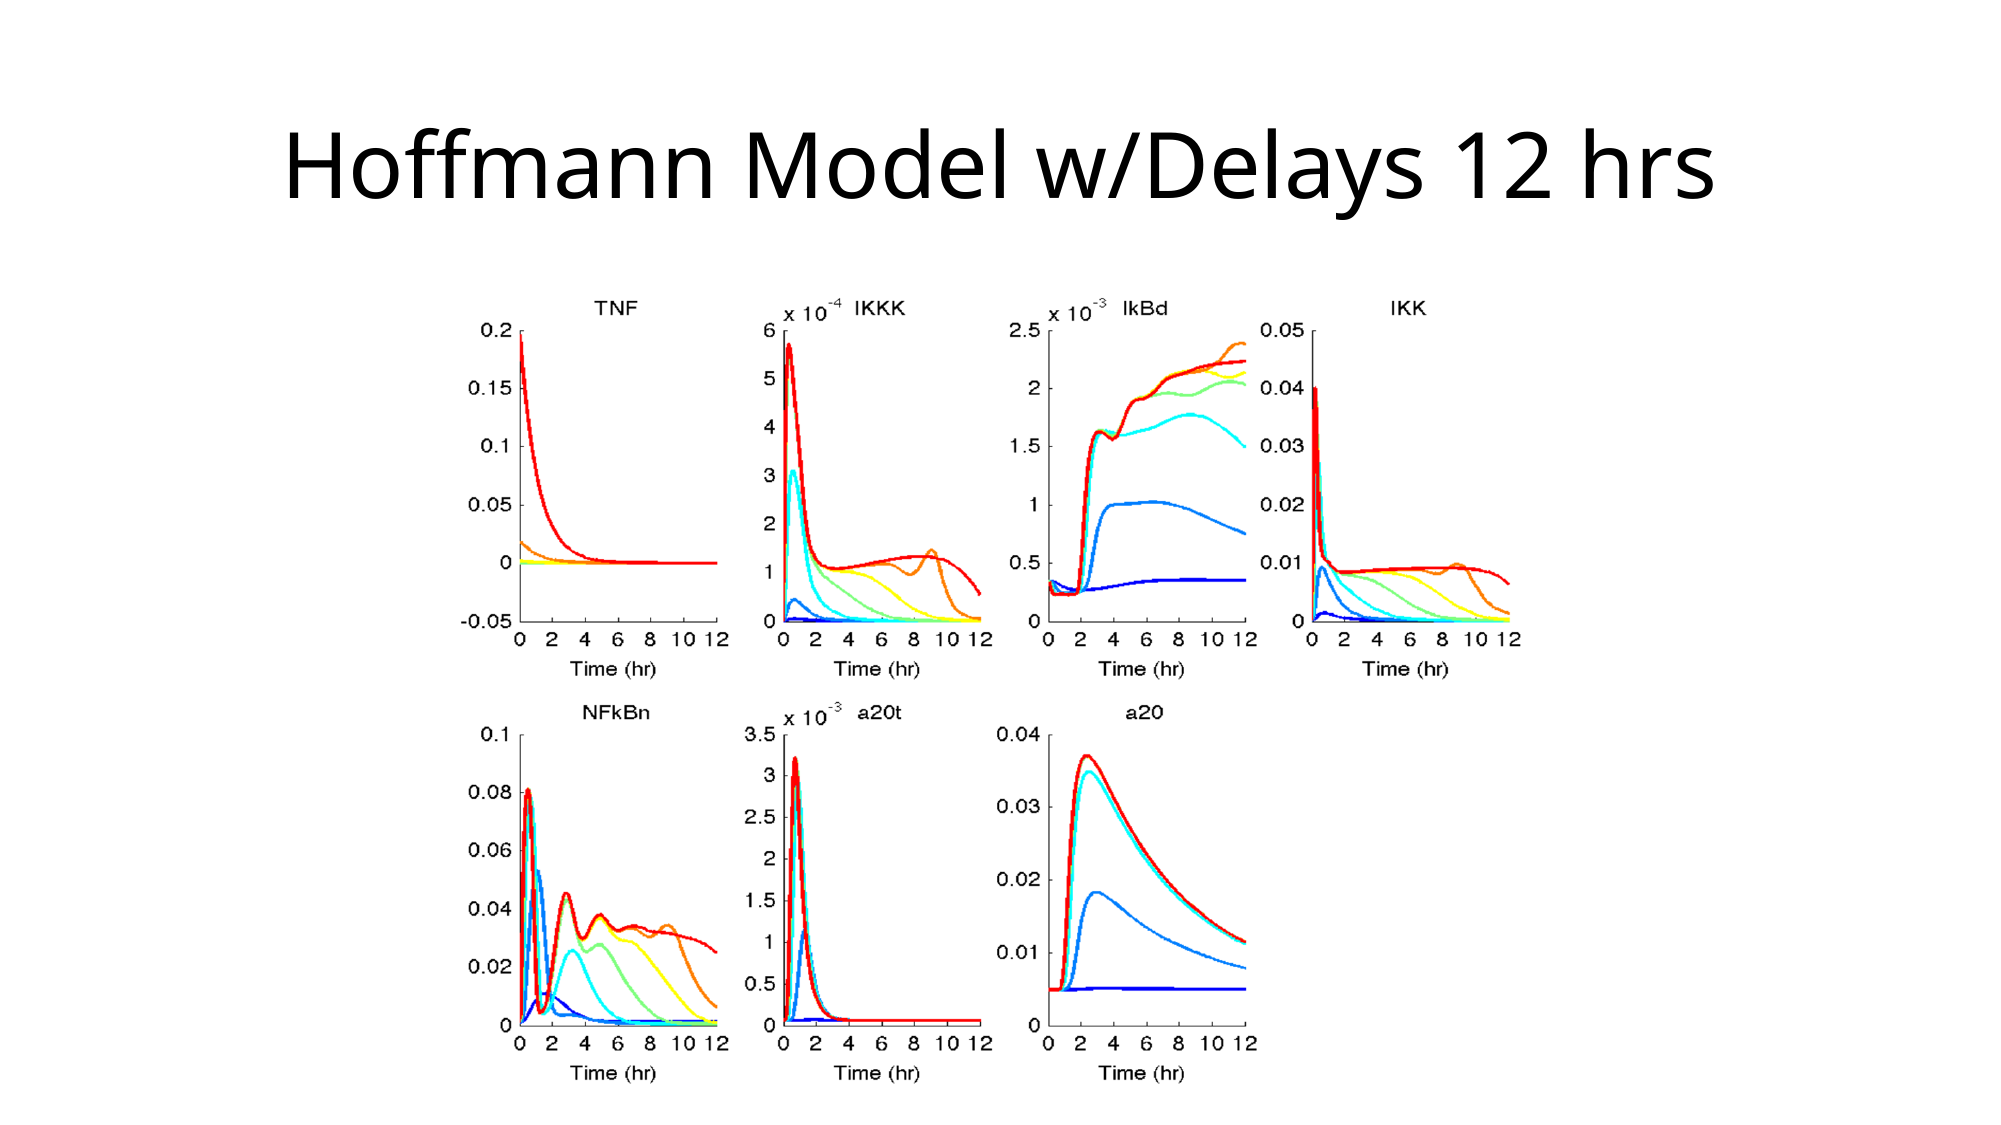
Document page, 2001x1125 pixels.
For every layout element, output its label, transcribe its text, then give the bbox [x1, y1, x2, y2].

picture [425, 277, 1575, 1100]
title Hoffmann Model w/Delays 12 hrs [137, 59, 1863, 278]
